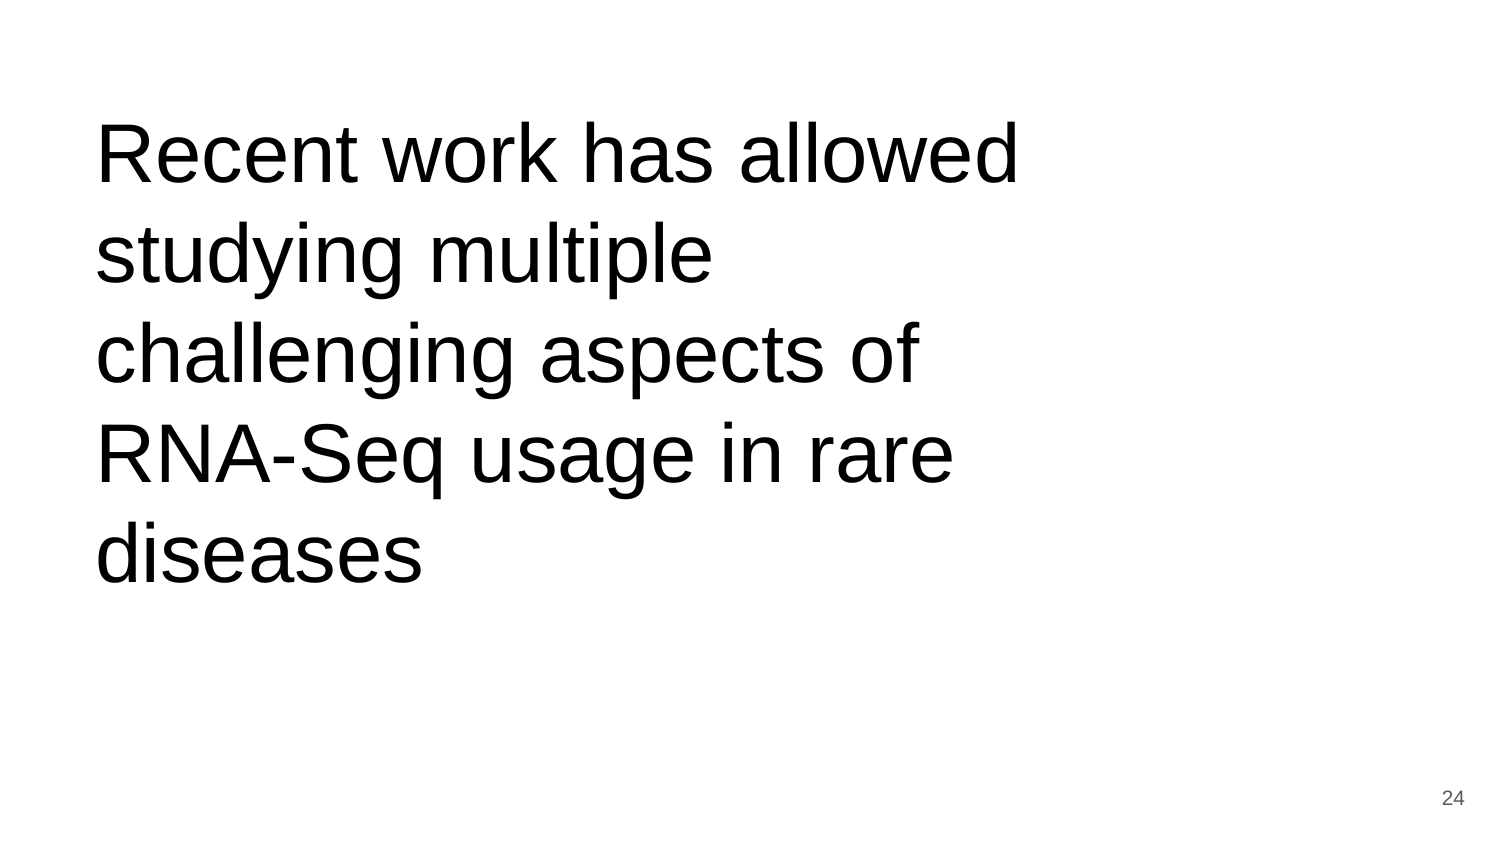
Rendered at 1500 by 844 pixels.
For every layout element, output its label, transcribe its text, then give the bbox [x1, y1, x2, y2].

title Recent work has allowed studying multiple challenging aspects of RNA-Seq usage in rare diseases [80, 73, 1125, 745]
slide_number ‹#› [1389, 764, 1480, 830]
